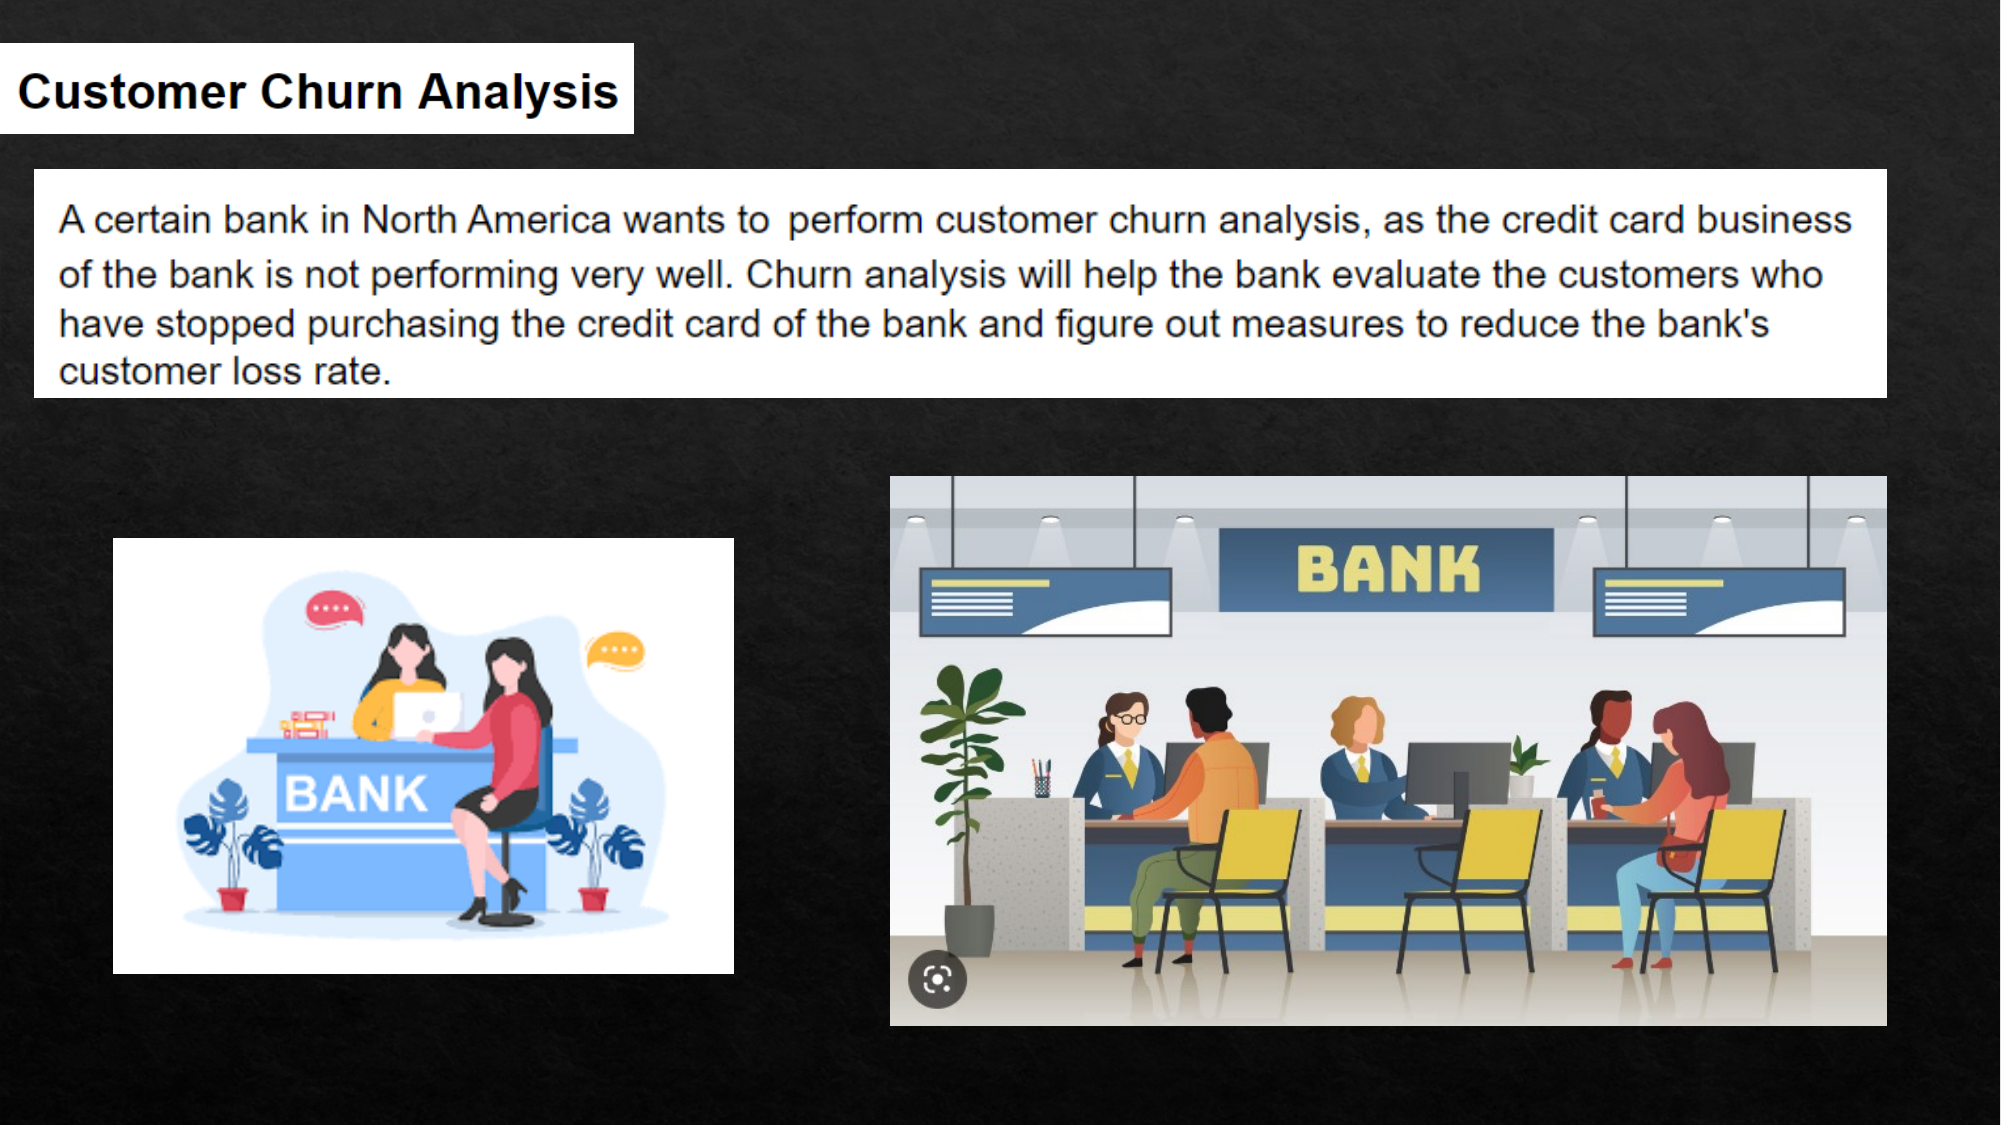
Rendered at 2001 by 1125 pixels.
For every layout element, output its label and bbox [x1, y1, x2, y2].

picture [890, 476, 1888, 1027]
picture [0, 43, 634, 134]
picture [112, 538, 735, 975]
picture [33, 169, 1888, 398]
